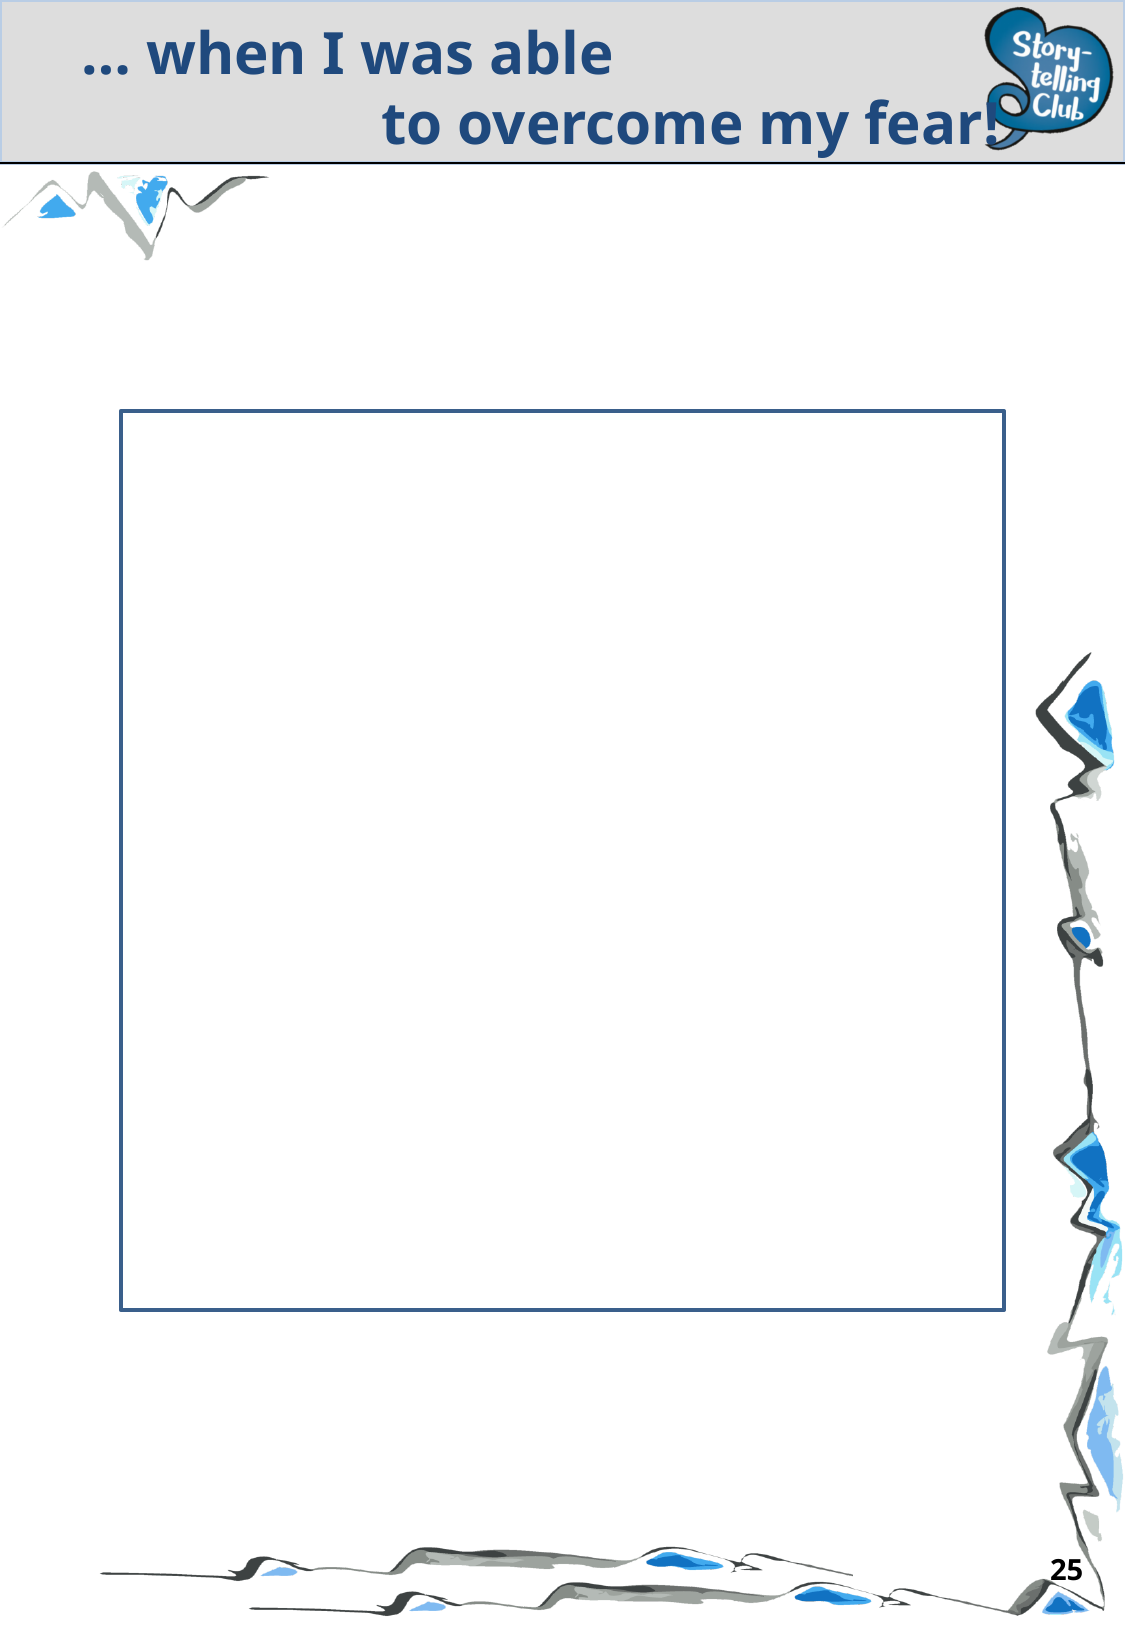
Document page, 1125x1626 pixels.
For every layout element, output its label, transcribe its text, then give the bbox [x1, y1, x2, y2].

picture [978, 2, 1007, 6]
text_box … when I was able to overcome my fear! [66, 6, 1118, 159]
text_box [0, 162, 1125, 1625]
picture [967, 10, 1125, 157]
text_box [0, 0, 1125, 159]
